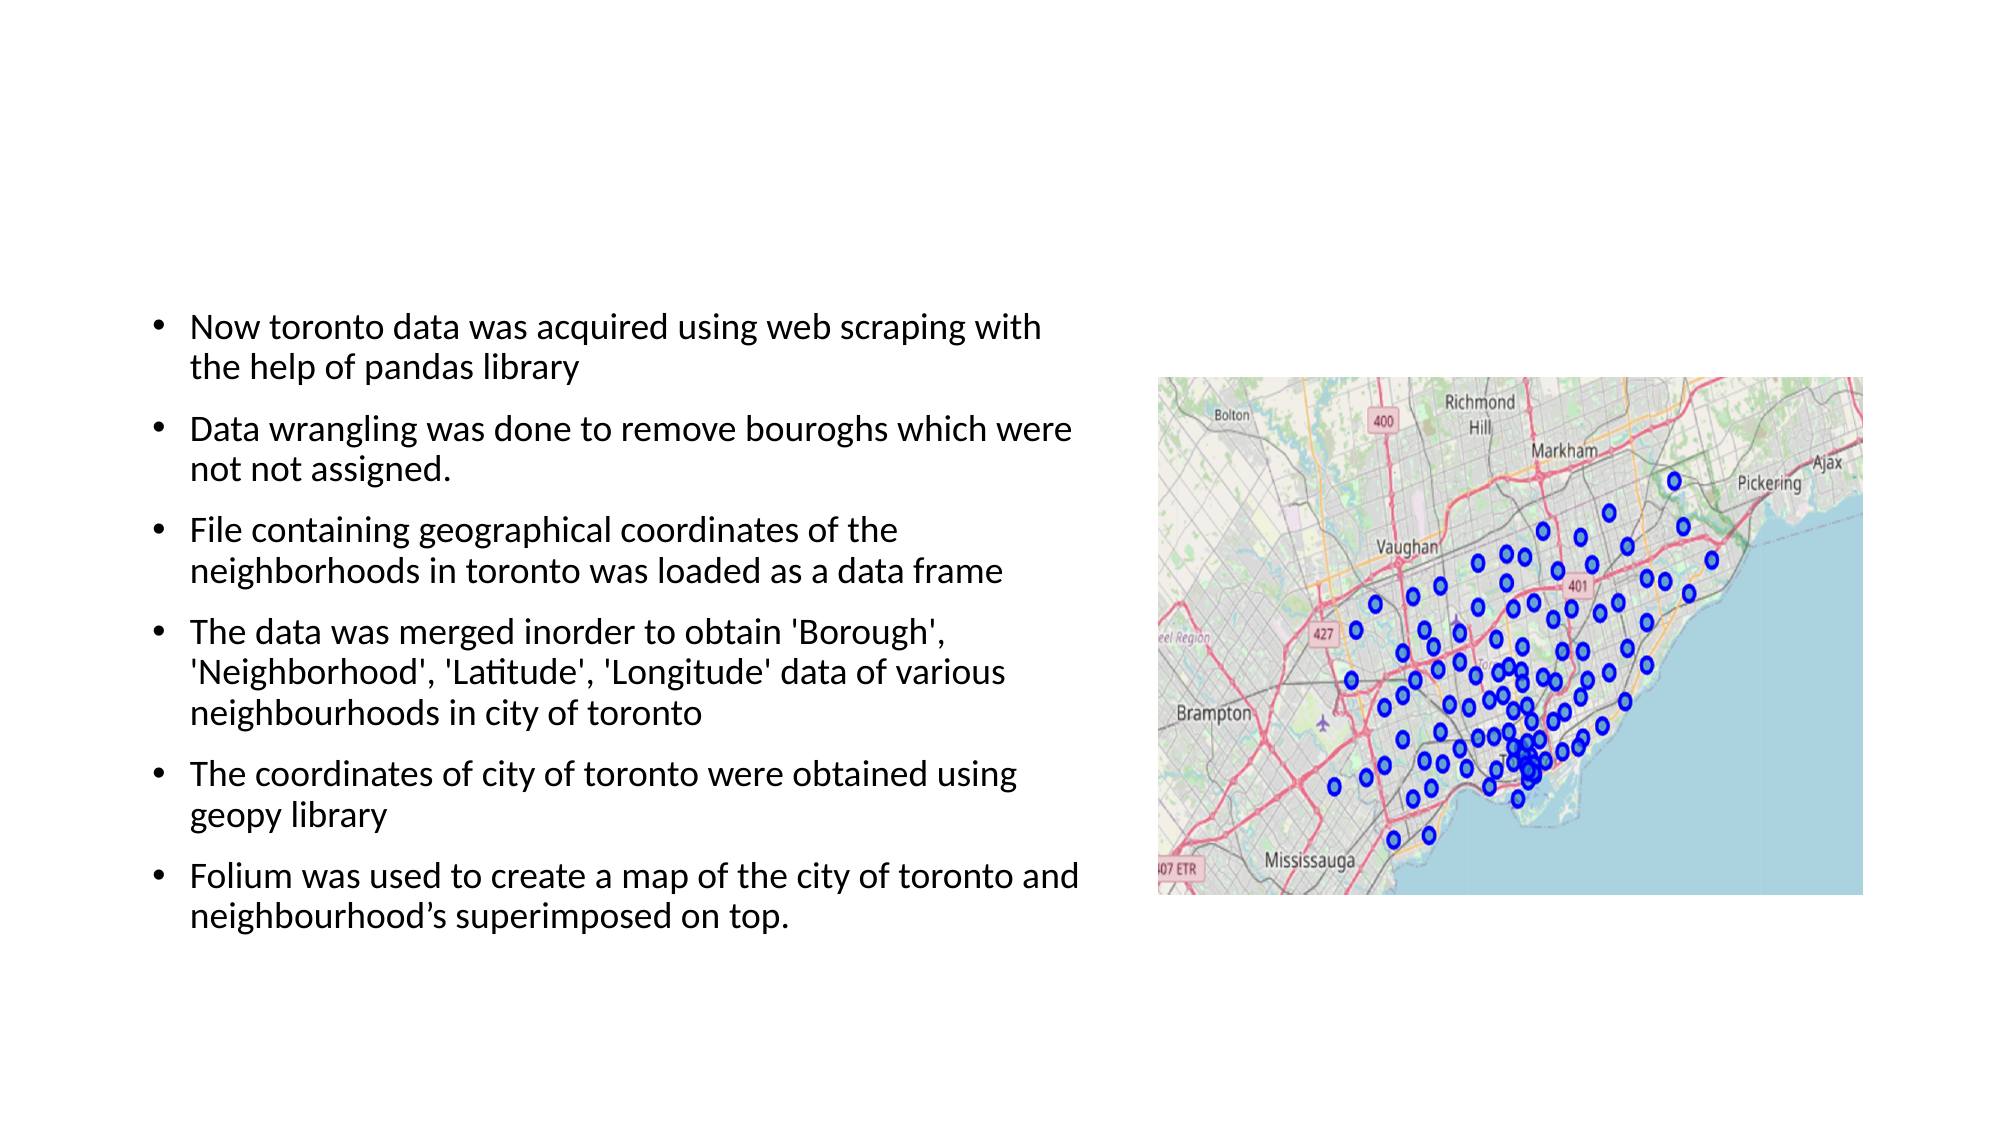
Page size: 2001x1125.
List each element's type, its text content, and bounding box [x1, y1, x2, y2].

list Now toronto data was acquired using web scraping with the help of pandas library Data wrangling was done to remove bouroghs which were not not assigned. File containing geographical coordinates of the neighborhoods in toronto was loaded as a data frame The data was merged inorder to obtain 'Borough', 'Neighborhood', 'Latitude', 'Longitude' data of various neighbourhoods in city of toronto The coordinates of city of toronto were obtained using geopy library Folium was used to create a map of the city of toronto and neighbourhood’s superimposed on top. [137, 299, 1101, 1014]
picture [1158, 377, 1863, 895]
